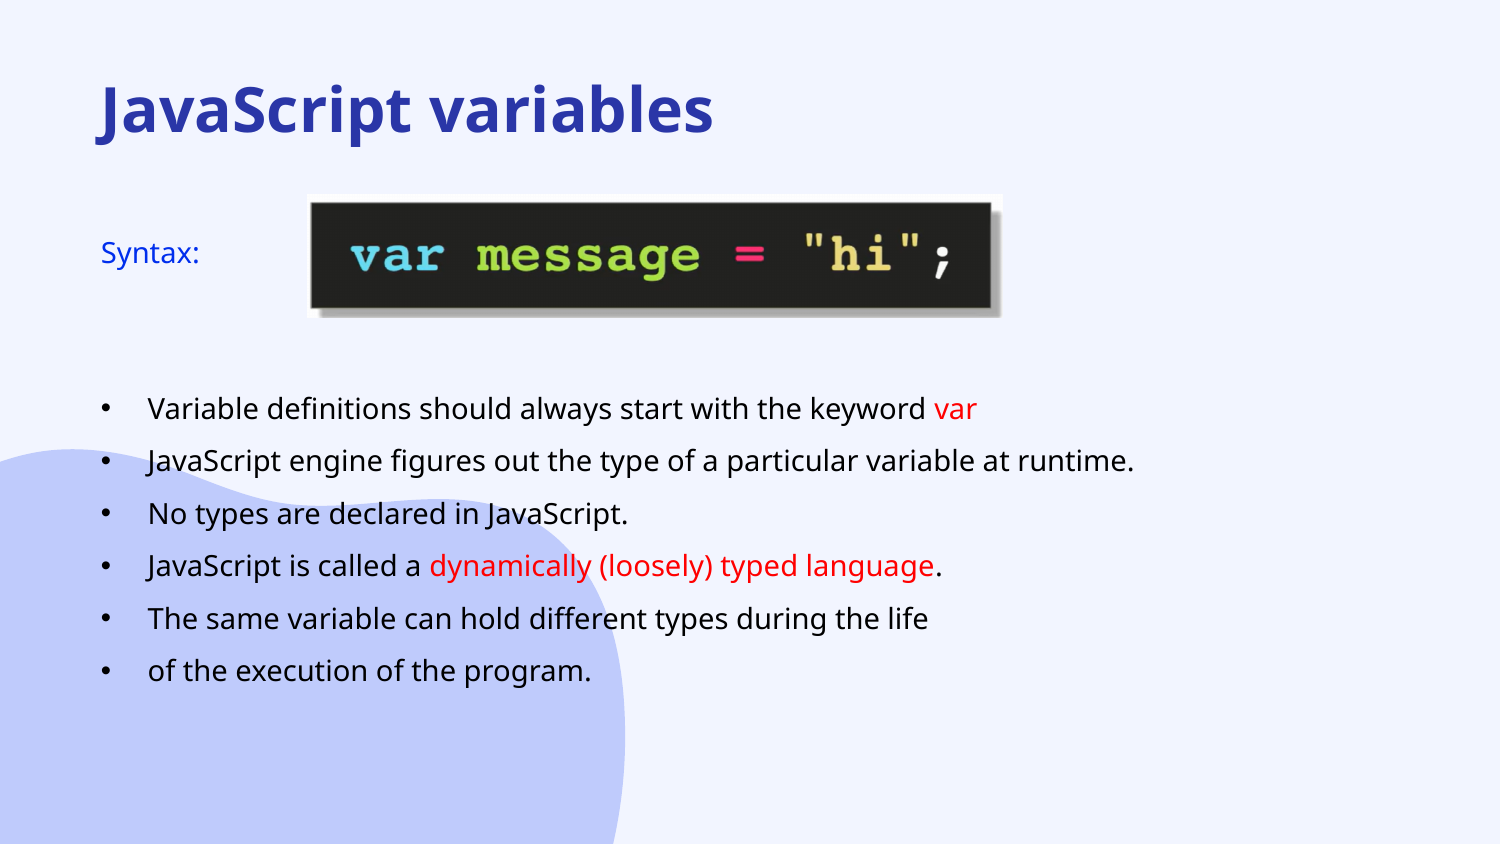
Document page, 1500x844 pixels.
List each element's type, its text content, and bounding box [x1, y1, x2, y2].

text_box Syntax: [85, 234, 219, 275]
title JavaScript variables [85, 69, 1352, 164]
text_box Variable definitions should always start with the keyword var JavaScript engine figures out the type of a particular variable at runtime. No types are declared in JavaScript. JavaScript is called a dynamically (loosely) typed language. The same variable can hold different types during the life of the execution of the program. [85, 372, 1393, 743]
picture [307, 194, 1003, 318]
